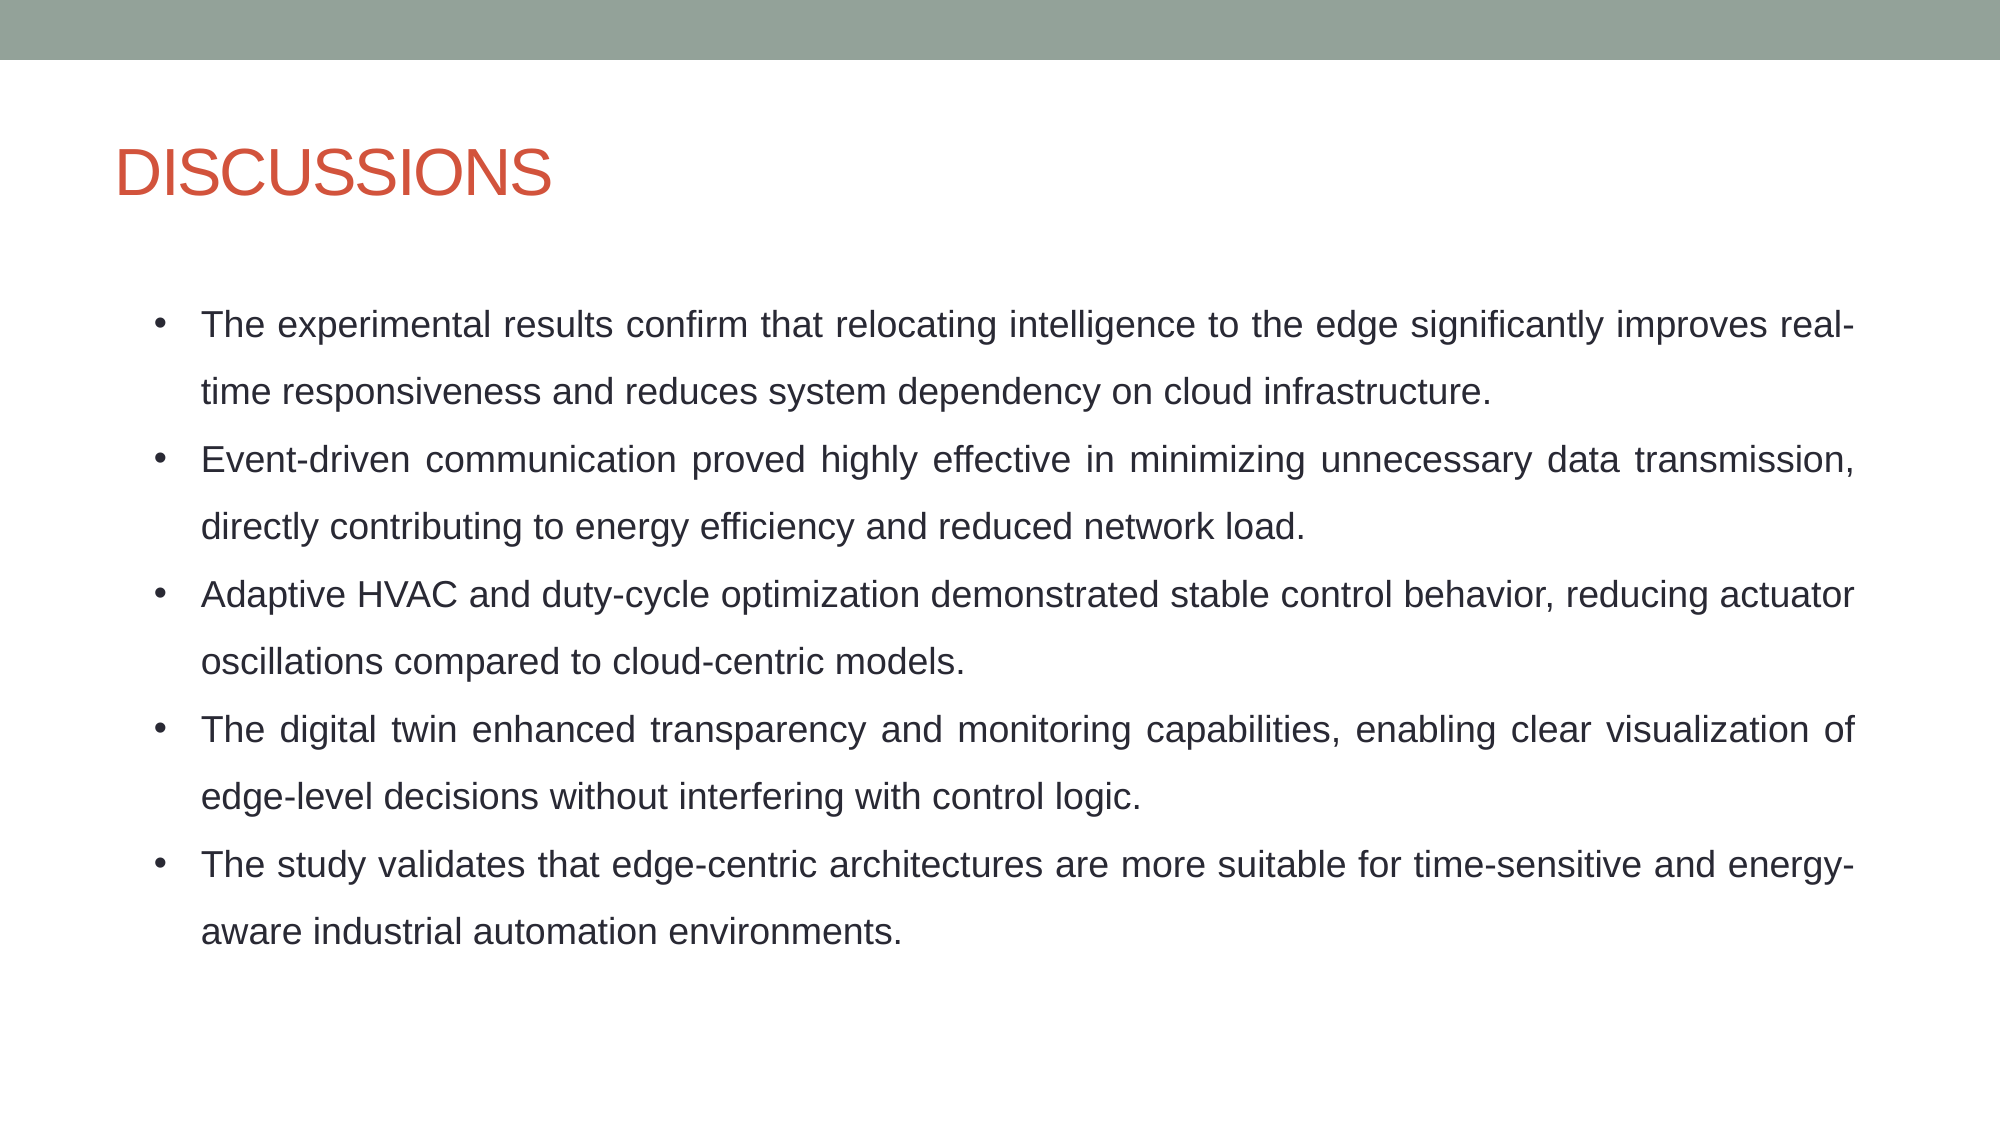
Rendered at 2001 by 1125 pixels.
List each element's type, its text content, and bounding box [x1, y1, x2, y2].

text_box The experimental results confirm that relocating intelligence to the edge significantly improves real-time responsiveness and reduces system dependency on cloud infrastructure. Event-driven communication proved highly effective in minimizing unnecessary data transmission, directly contributing to energy efficiency and reduced network load. Adaptive HVAC and duty-cycle optimization demonstrated stable control behavior, reducing actuator oscillations compared to cloud-centric models. The digital twin enhanced transparency and monitoring capabilities, enabling clear visualization of edge-level decisions without interfering with control logic. The study validates that edge-centric architectures are more suitable for time-sensitive and energy-aware industrial automation environments. [139, 269, 1871, 960]
title DISCUSSIONS [99, 87, 1933, 250]
